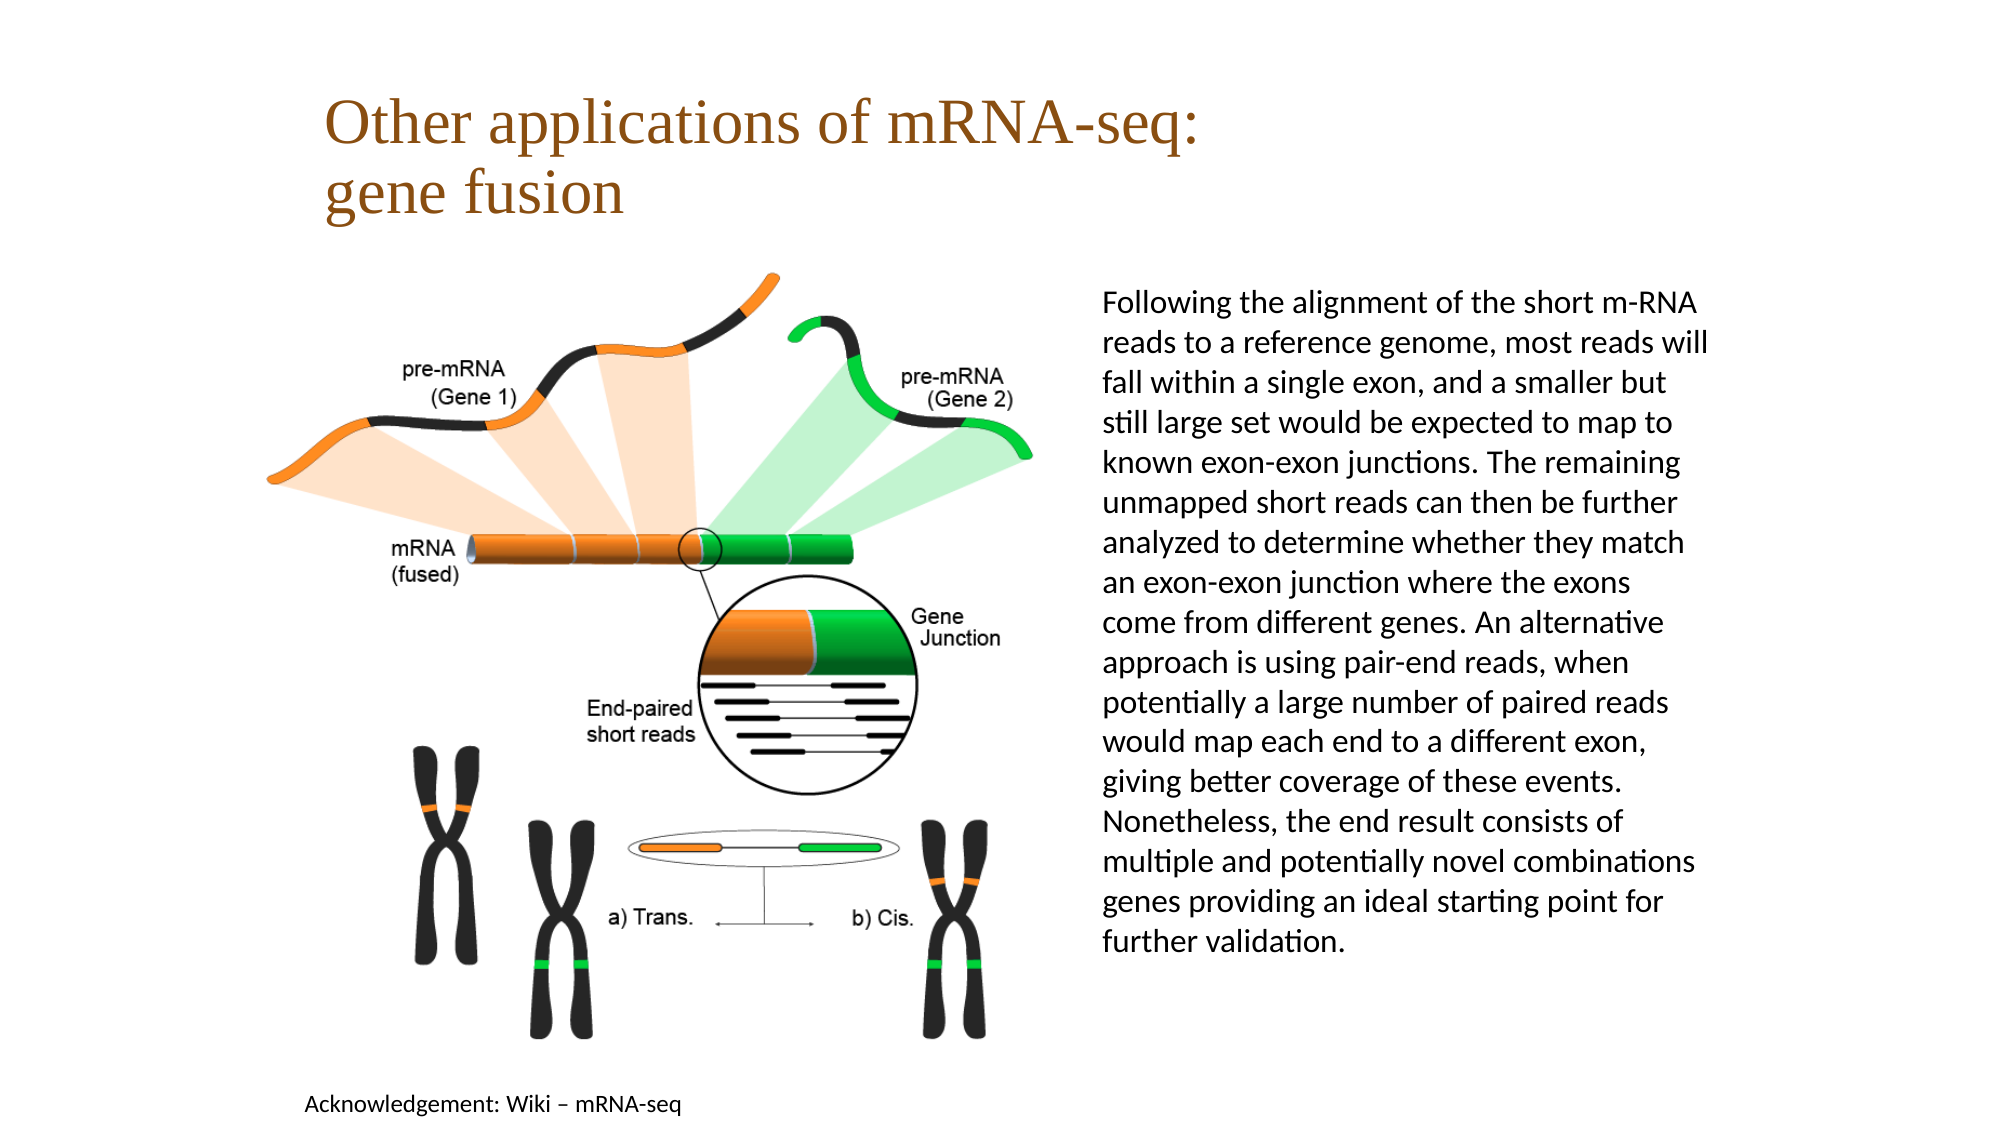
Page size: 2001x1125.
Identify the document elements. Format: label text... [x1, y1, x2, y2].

title Other applications of mRNA-seq: gene fusion [324, 87, 1675, 275]
text_box Acknowledgement: Wiki – mRNA-seq [289, 1079, 698, 1125]
text_box Following the alignment of the short m-RNA reads to a reference genome, most reads will fall within a single exon, and a smaller but still large set would be expected to map to known exon-exon junctions. The remaining unmapped short reads can then be further analyzed to determine whether they match an exon-exon junction where the exons come from different genes. An alternative approach is using pair-end reads, when potentially a large number of paired reads would map each end to a different exon, giving better coverage of these events. Nonetheless, the end result consists of multiple and potentially novel combinations genes providing an ideal starting point for further validation. [1087, 273, 1725, 967]
picture [262, 265, 1044, 1050]
